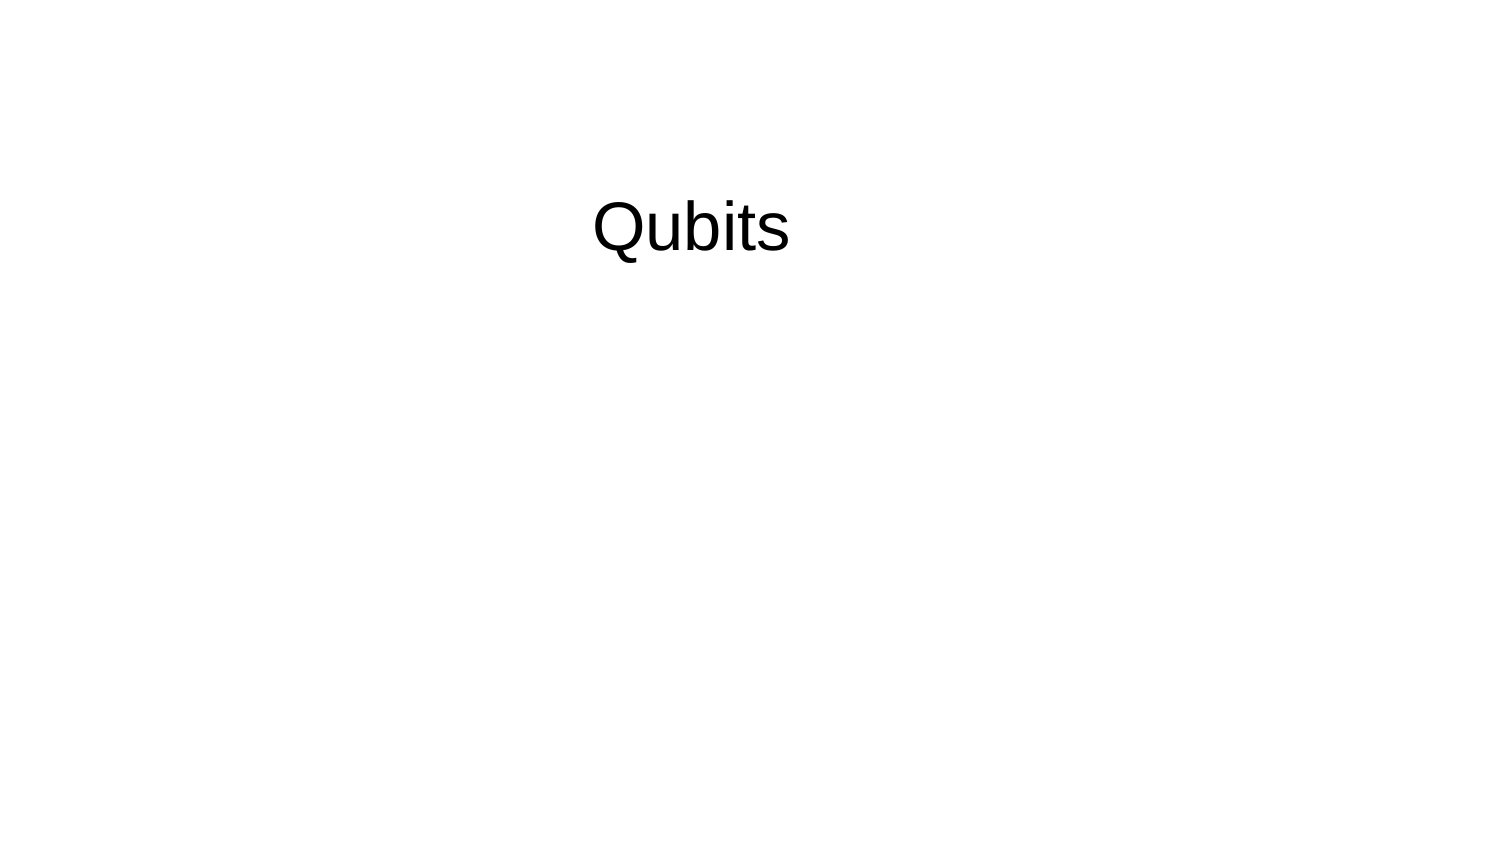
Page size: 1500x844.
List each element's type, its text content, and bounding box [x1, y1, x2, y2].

title Qubits [102, 166, 1500, 454]
